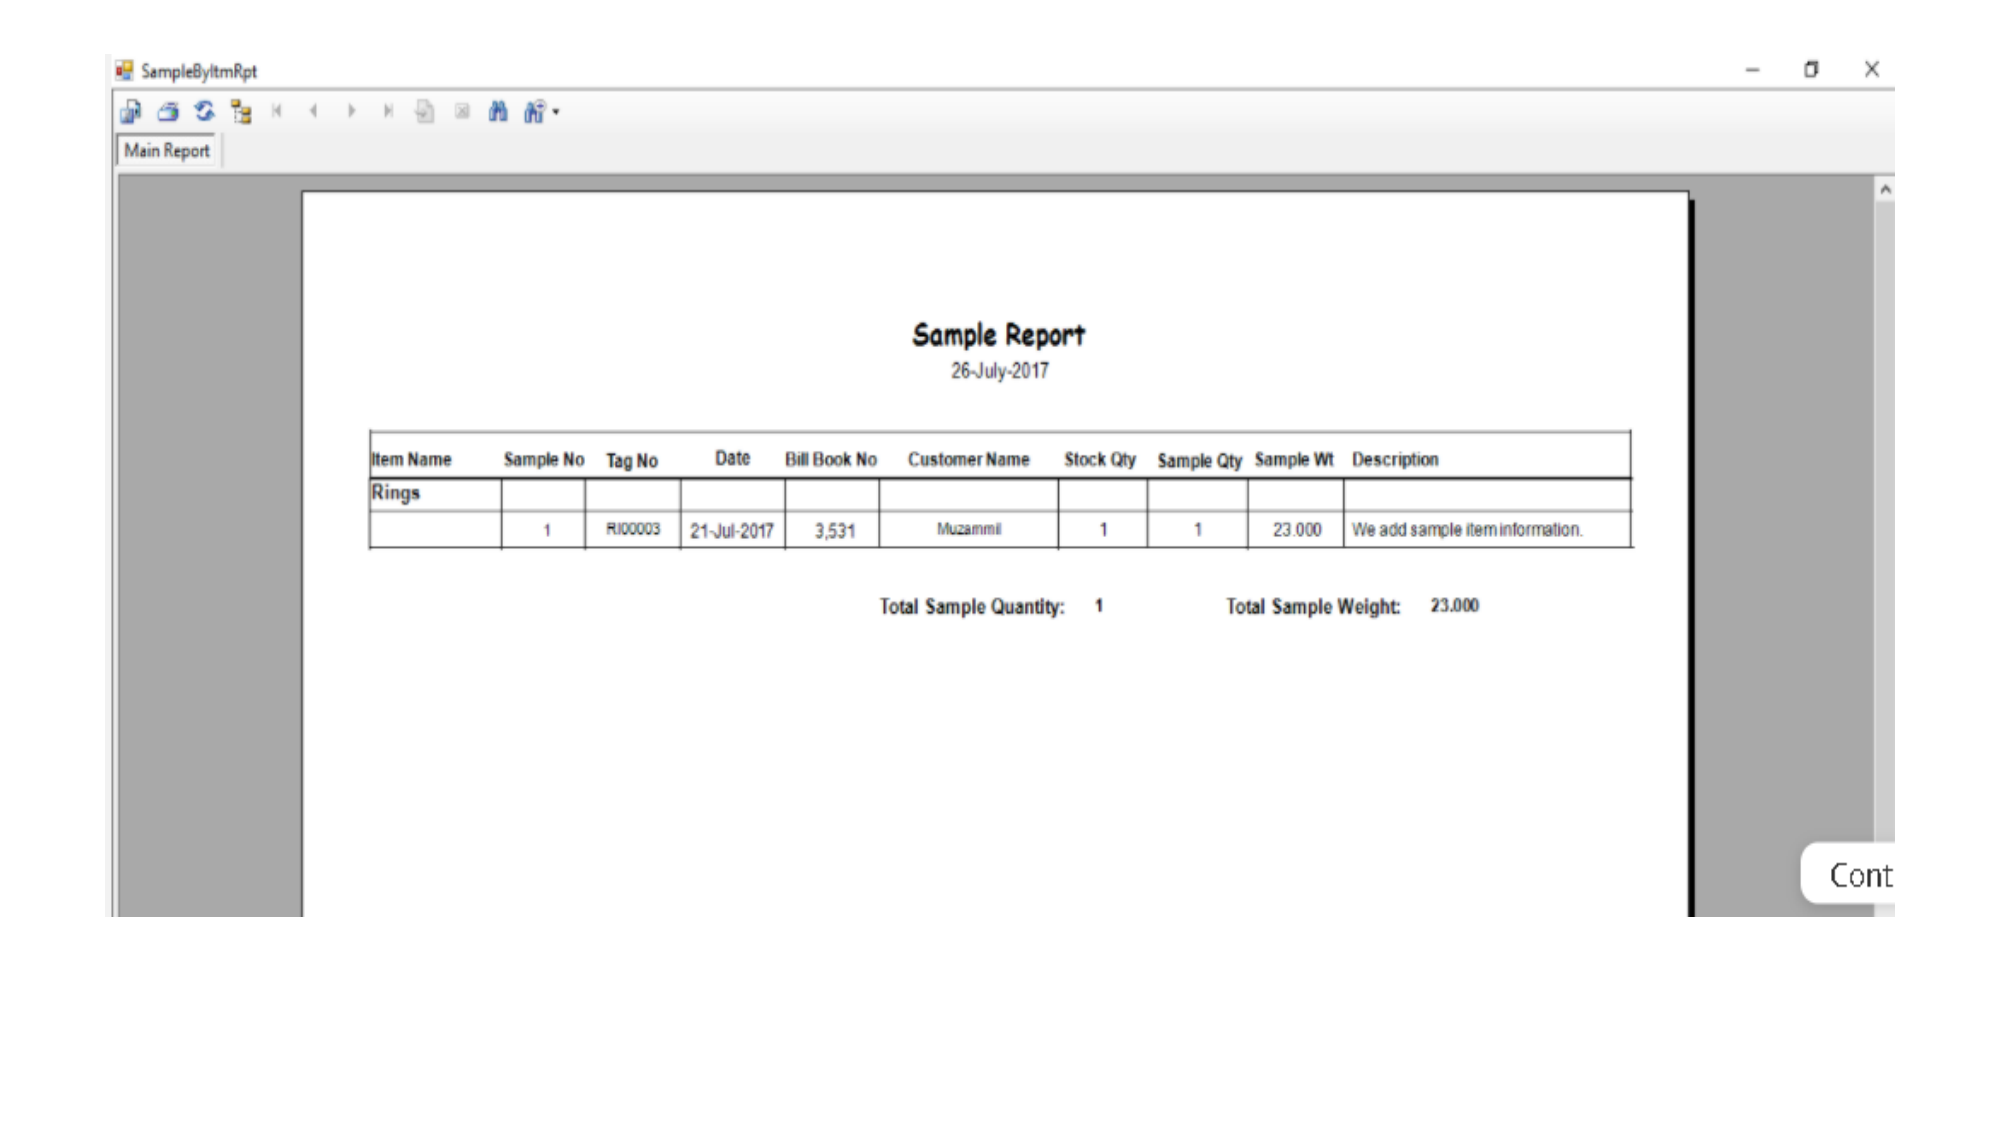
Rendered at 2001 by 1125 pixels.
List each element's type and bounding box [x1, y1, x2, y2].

list [105, 54, 1895, 917]
